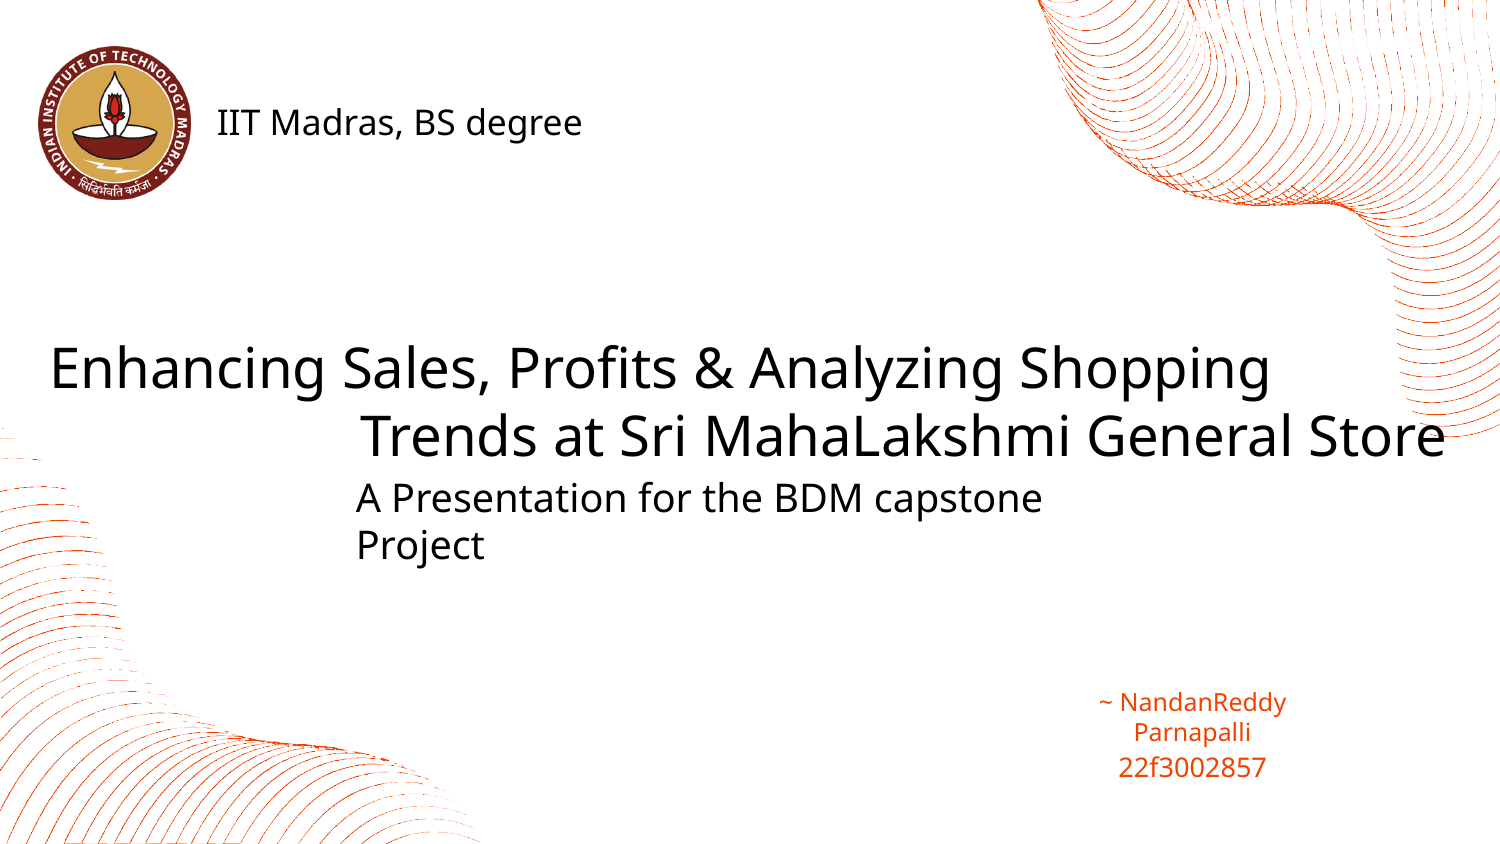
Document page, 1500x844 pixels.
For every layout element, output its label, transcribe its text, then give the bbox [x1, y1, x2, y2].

text_box IIT Madras, BS degree [214, 99, 650, 143]
text_box A Presentation for the BDM capstone Project [483, 474, 1147, 568]
title Enhancing Sales, Profits & Analyzing Shopping Trends at Sri MahaLakshmi General Store [49, 320, 1451, 474]
picture [0, 428, 479, 844]
picture [1037, 0, 1500, 437]
text_box ~ NandanReddy Parnapalli 22f3002857 [1038, 682, 1347, 783]
picture [37, 46, 191, 200]
